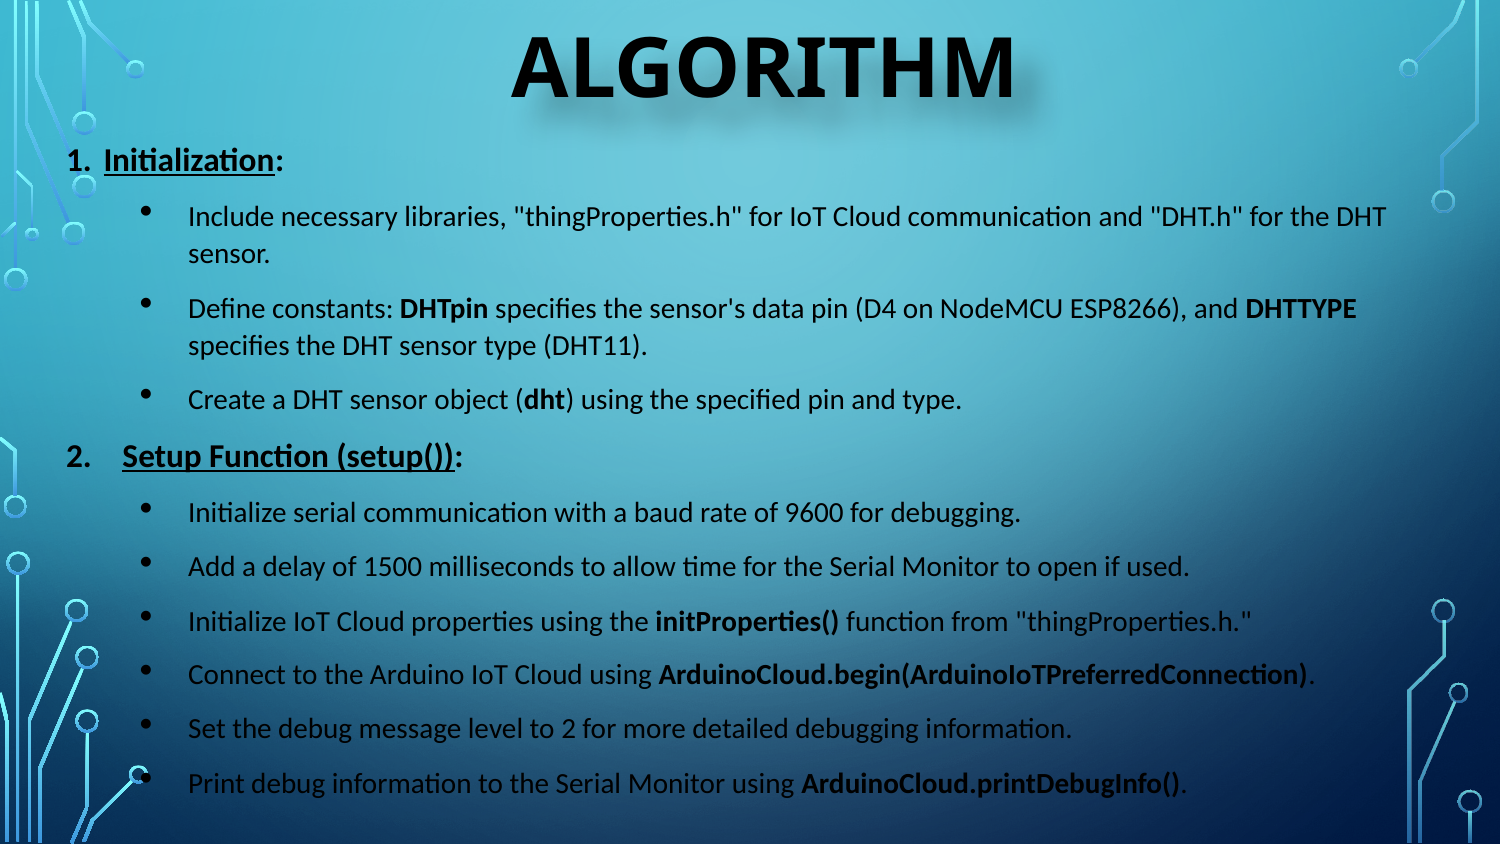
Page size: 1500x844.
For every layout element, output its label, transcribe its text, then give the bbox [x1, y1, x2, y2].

list Initialization: Include necessary libraries, "thingProperties.h" for IoT Cloud communication and "DHT.h" for the DHT sensor. Define constants: DHTpin specifies the sensor's data pin (D4 on NodeMCU ESP8266), and DHTTYPE specifies the DHT sensor type (DHT11). Create a DHT sensor object (dht) using the specified pin and type. Setup Function (setup()): Initialize serial communication with a baud rate of 9600 for debugging. Add a delay of 1500 milliseconds to allow time for the Serial Monitor to open if used. Initialize IoT Cloud properties using the initProperties() function from "thingProperties.h." Connect to the Arduino IoT Cloud using ArduinoCloud.begin(ArduinoIoTPreferredConnection). Set the debug message level to 2 for more detailed debugging information. Print debug information to the Serial Monitor using ArduinoCloud.printDebugInfo(). [51, 120, 1449, 816]
title ALGORITHM [66, 10, 1465, 105]
